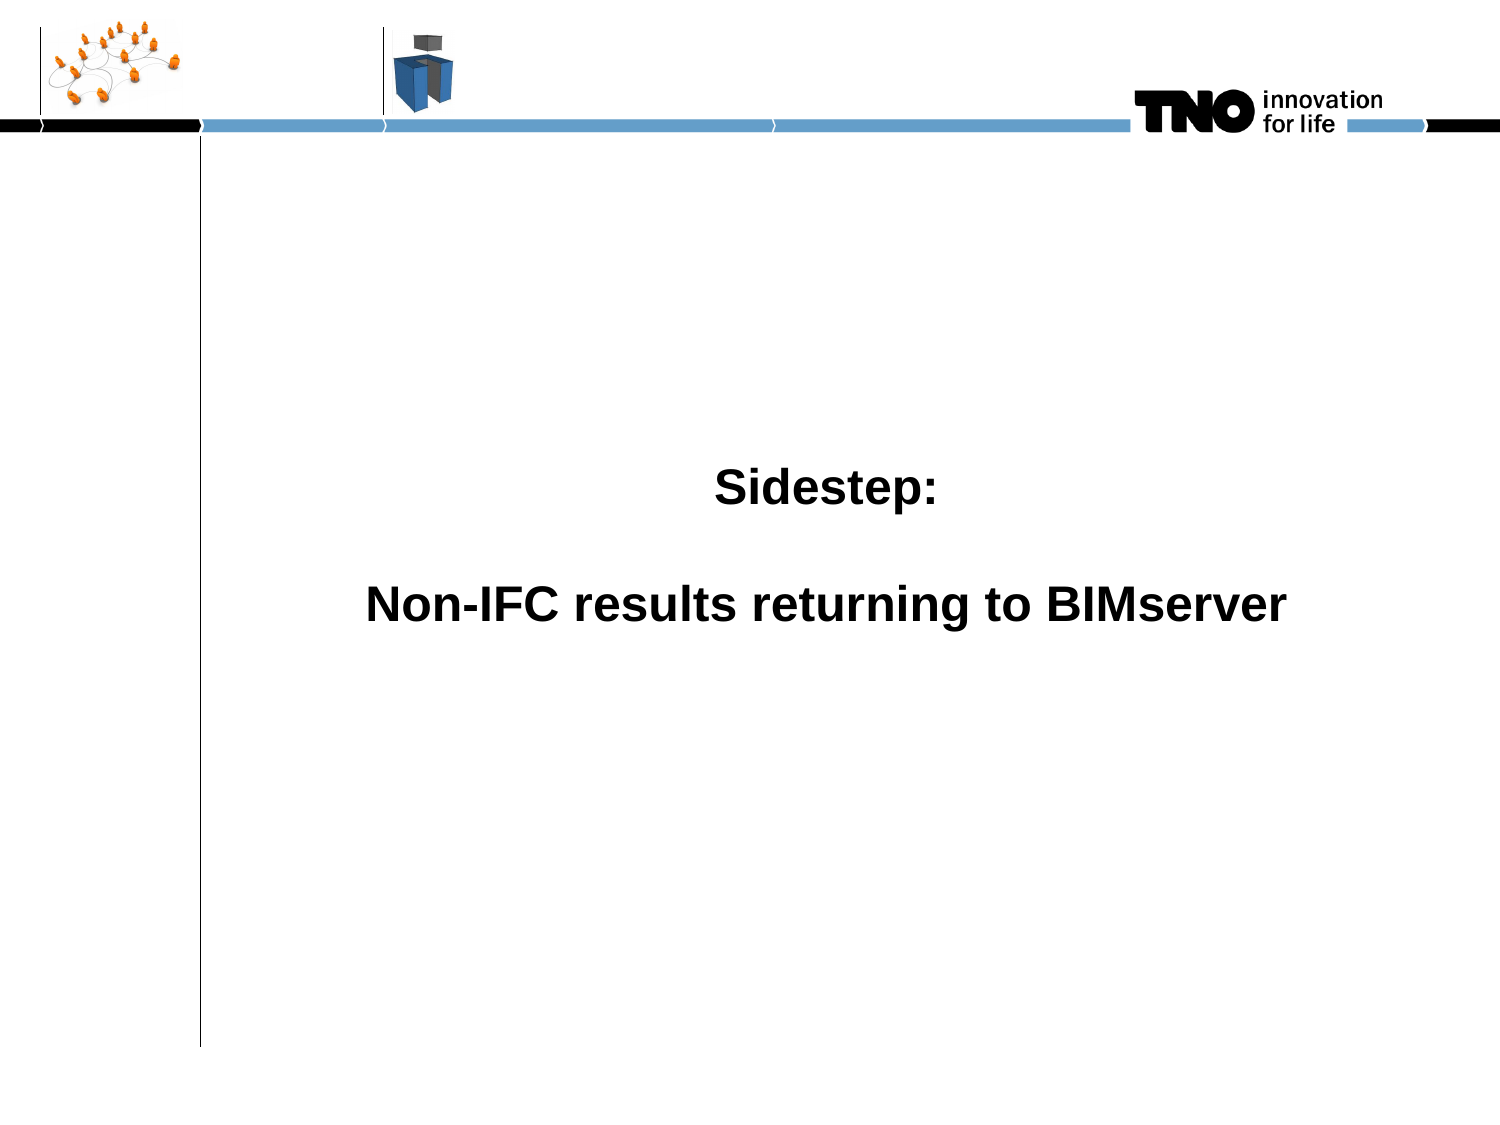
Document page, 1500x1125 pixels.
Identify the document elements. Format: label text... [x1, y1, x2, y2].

title Sidestep: Non-IFC results returning to BIMserver [230, 456, 1424, 575]
picture [0, 19, 1500, 133]
